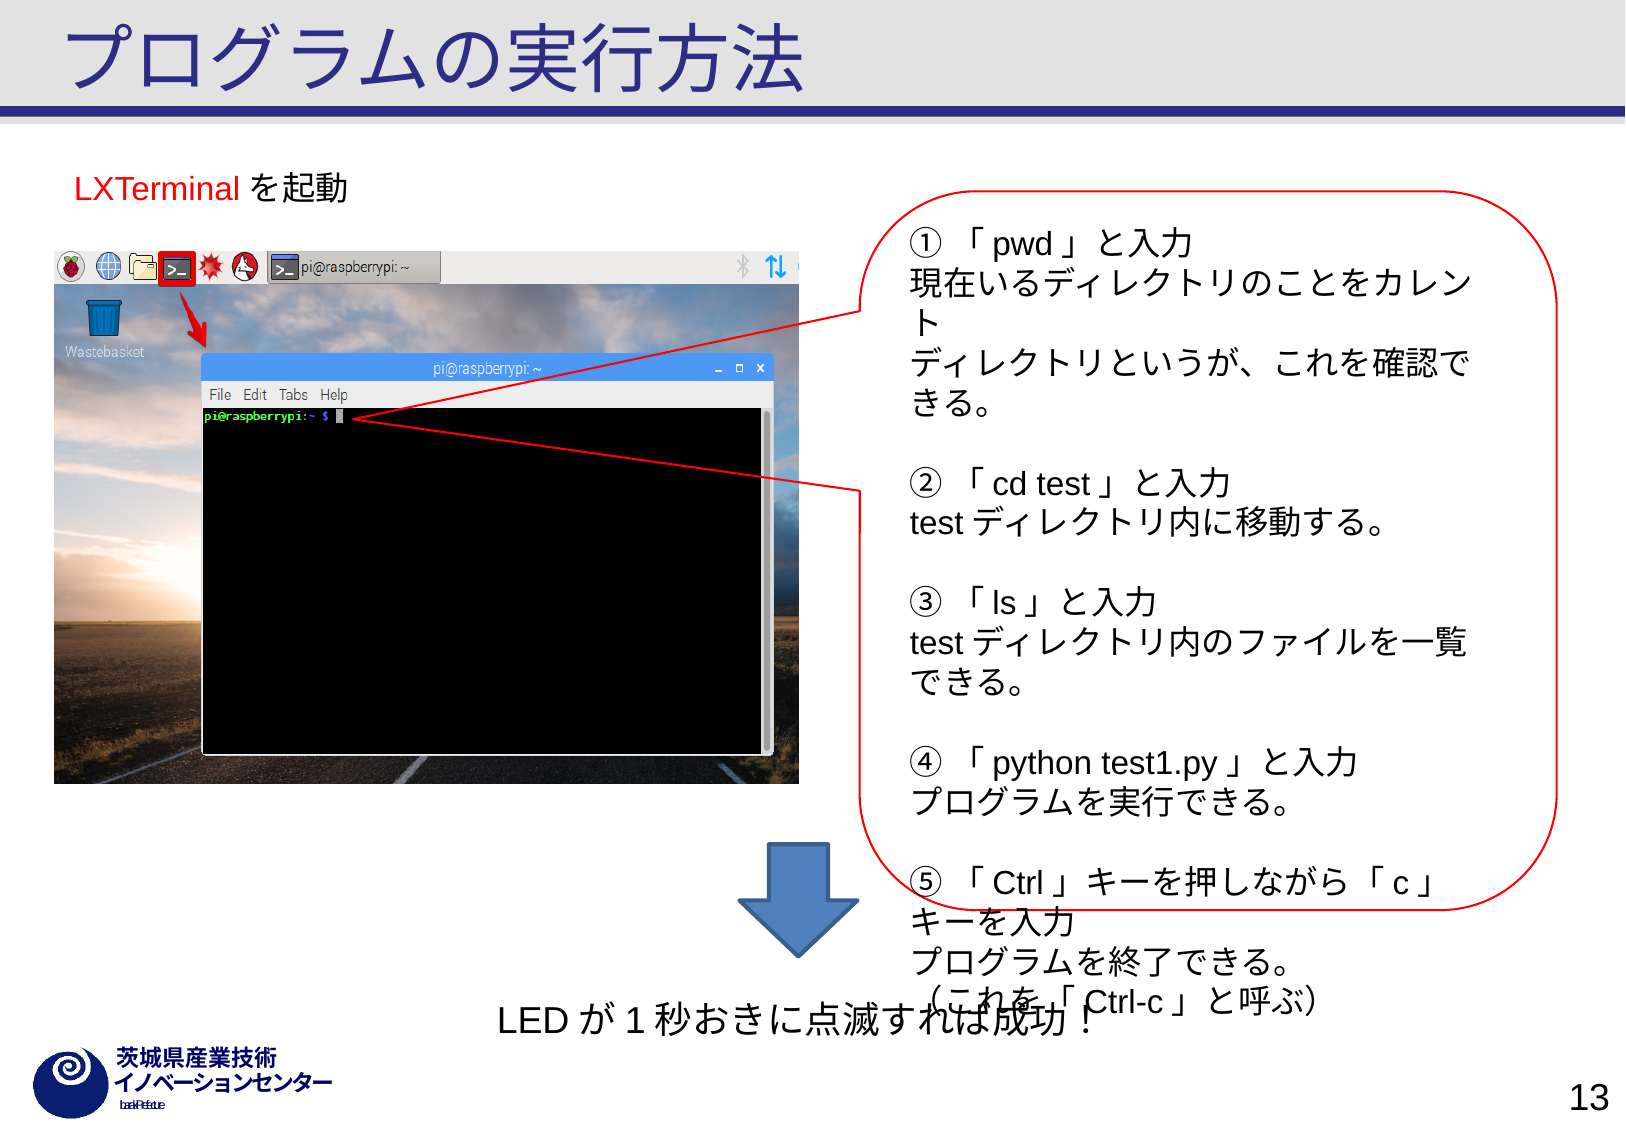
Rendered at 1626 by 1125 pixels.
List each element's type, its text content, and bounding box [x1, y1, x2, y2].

text_box LXTerminalを起動 [0, 159, 423, 214]
text_box [737, 842, 860, 959]
text_box LEDが1秒おきに点滅すれば成功！ [434, 988, 1167, 1048]
picture [54, 246, 799, 784]
title プログラムの実行方法 [43, 0, 1338, 113]
picture [32, 1046, 109, 1119]
slide_number 13 [1435, 1065, 1625, 1125]
text_box ①「pwd」と入力 現在いるディレクトリのことをカレント ディレクトリというが、これを確認できる。 ②「cd test」と入力 testディレクトリ内に移動する。 ③「ls」と入力 testディレクトリ内のファイルを一覧できる。 ④「python test1.py」と入力 プログラムを実行できる。 ⑤「Ctrl」キーを押しながら「c」キーを入力 プログラムを終了できる。 （これを「Ctrl-c」と呼ぶ） [895, 214, 1510, 1028]
text_box [903, 189, 1559, 890]
text_box [803, 221, 895, 881]
